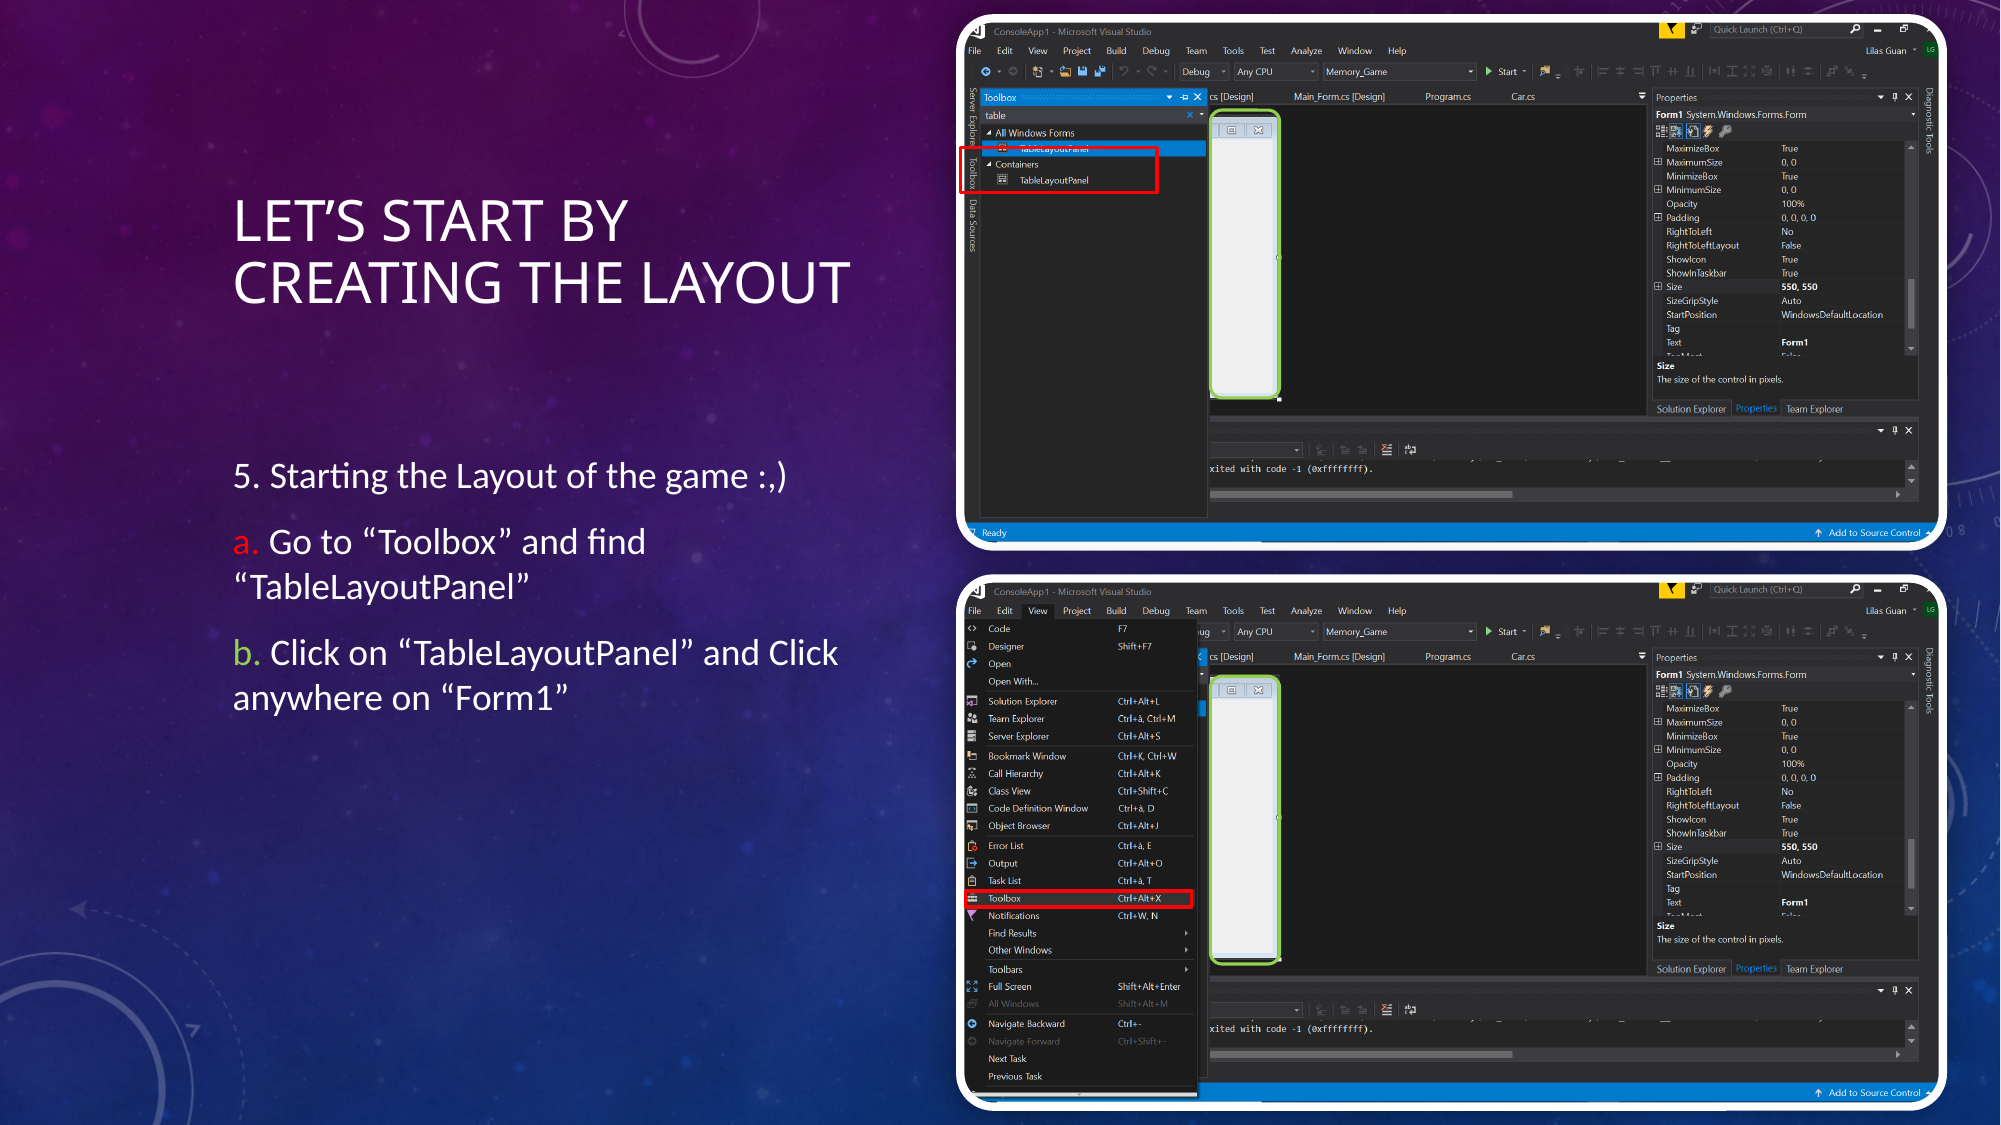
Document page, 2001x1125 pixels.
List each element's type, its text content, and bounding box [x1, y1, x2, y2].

title Let’s start by creating the layout [217, 169, 891, 339]
picture [0, 0, 2001, 1125]
text_box 5. Starting the Layout of the game :,) a. Go to “Toolbox” and find “TableLayoutPanel” b. Click on “TableLayoutPanel” and Click anywhere on “Form1” [217, 351, 891, 950]
